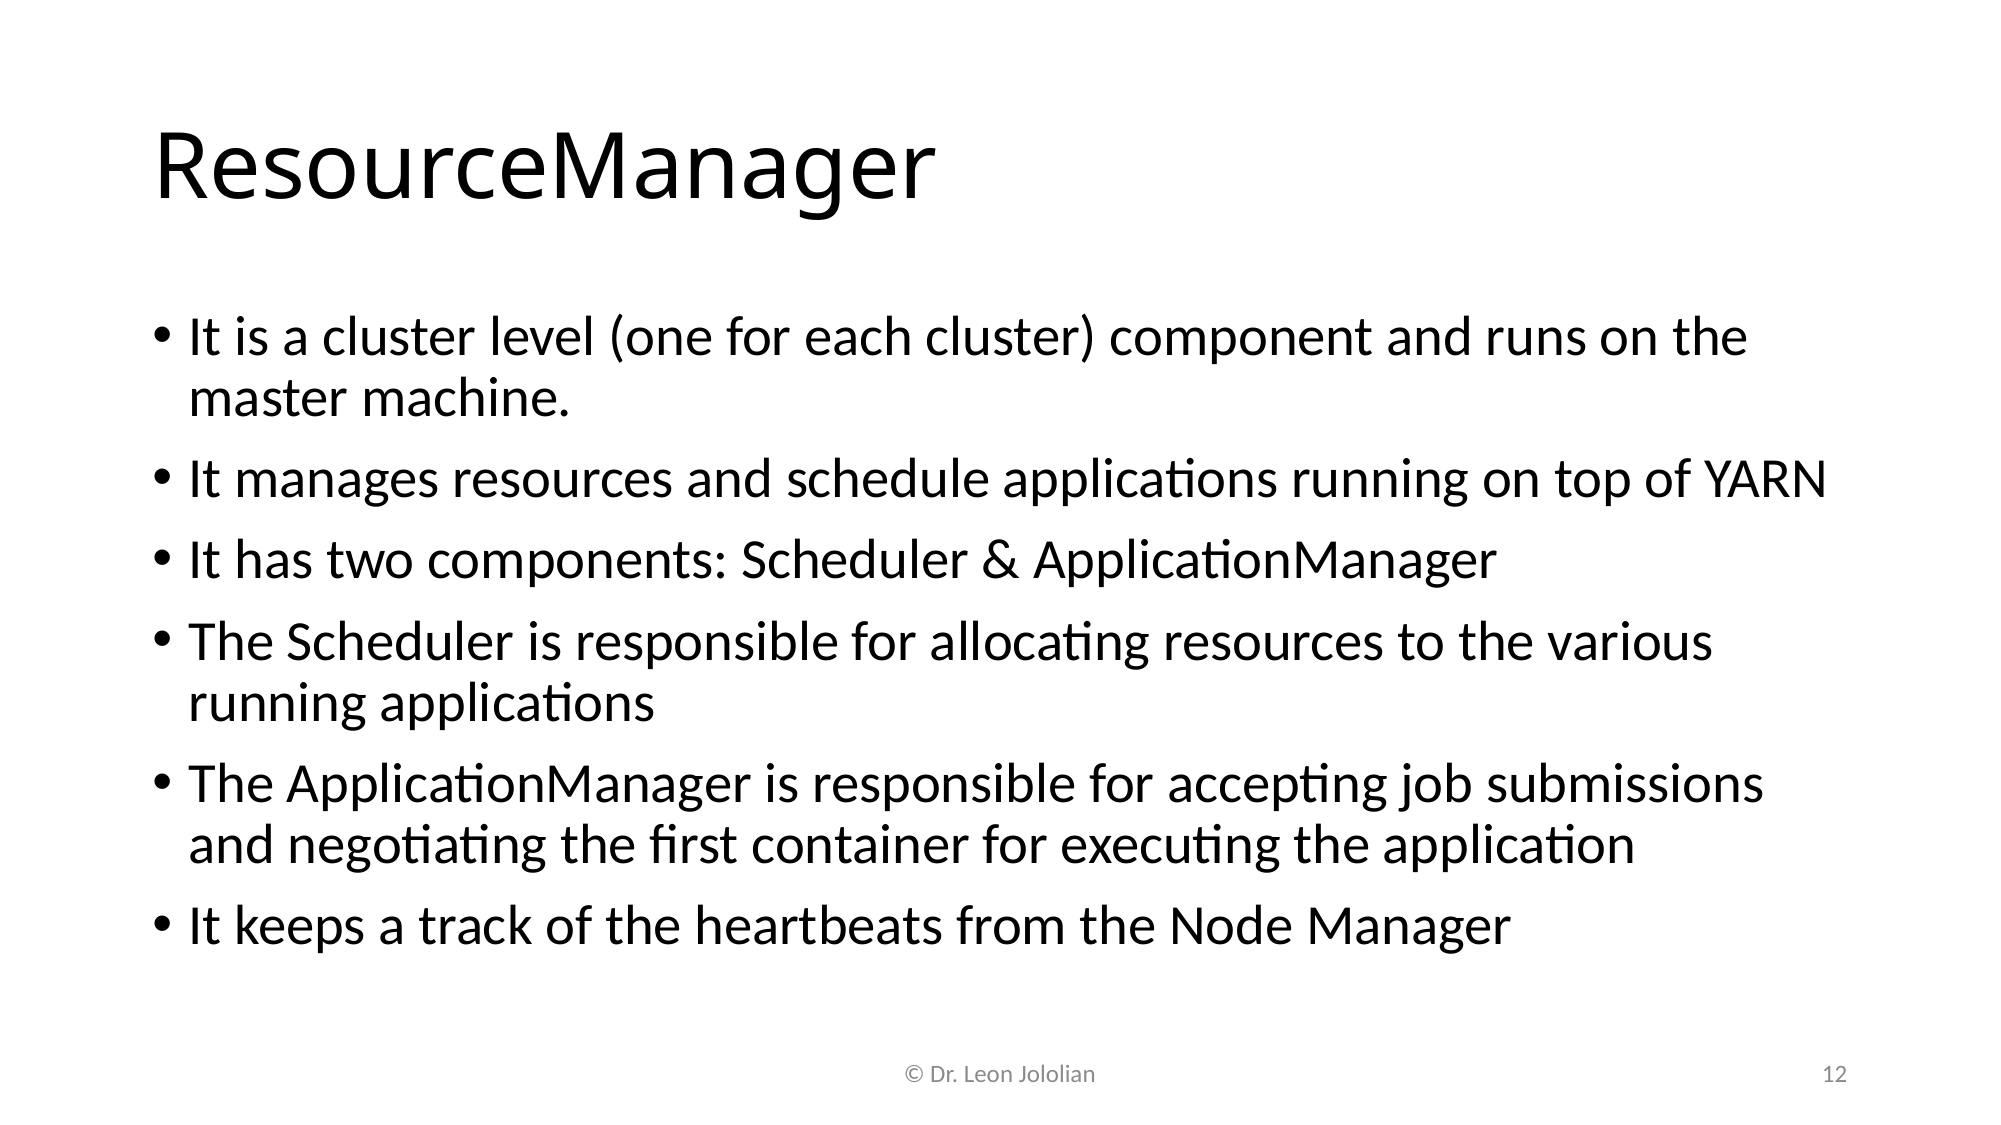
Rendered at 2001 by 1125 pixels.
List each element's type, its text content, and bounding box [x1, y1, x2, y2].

footer © Dr. Leon Jololian [662, 1042, 1338, 1103]
slide_number 12 [1412, 1042, 1863, 1103]
list It is a cluster level (one for each cluster) component and runs on the master machine. It manages resources and schedule applications running on top of YARN It has two components: Scheduler & ApplicationManager The Scheduler is responsible for allocating resources to the various running applications The ApplicationManager is responsible for accepting job submissions and negotiating the first container for executing the application It keeps a track of the heartbeats from the Node Manager [137, 299, 1863, 1014]
title ResourceManager [137, 59, 1863, 278]
